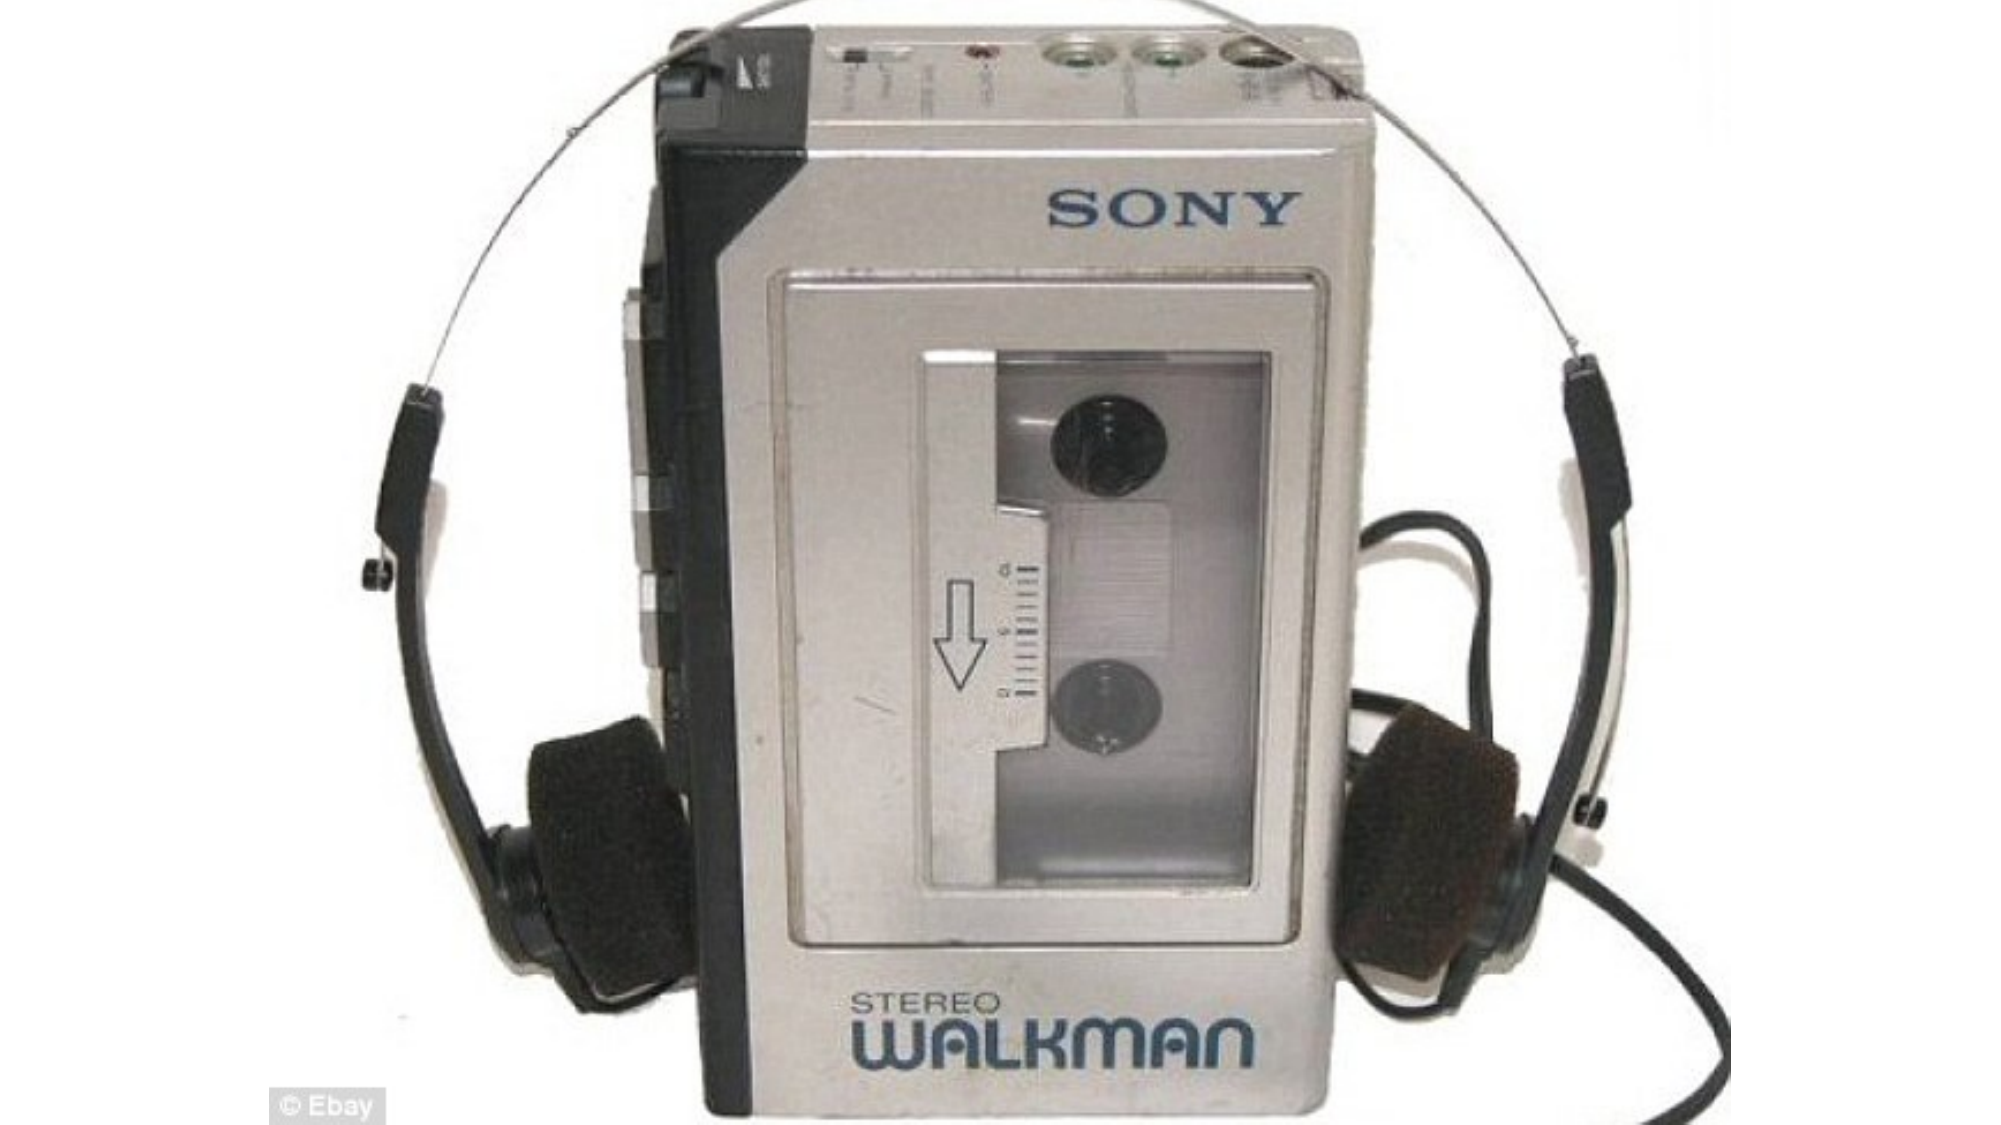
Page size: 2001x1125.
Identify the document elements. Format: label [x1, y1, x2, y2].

picture [269, 0, 1731, 1125]
